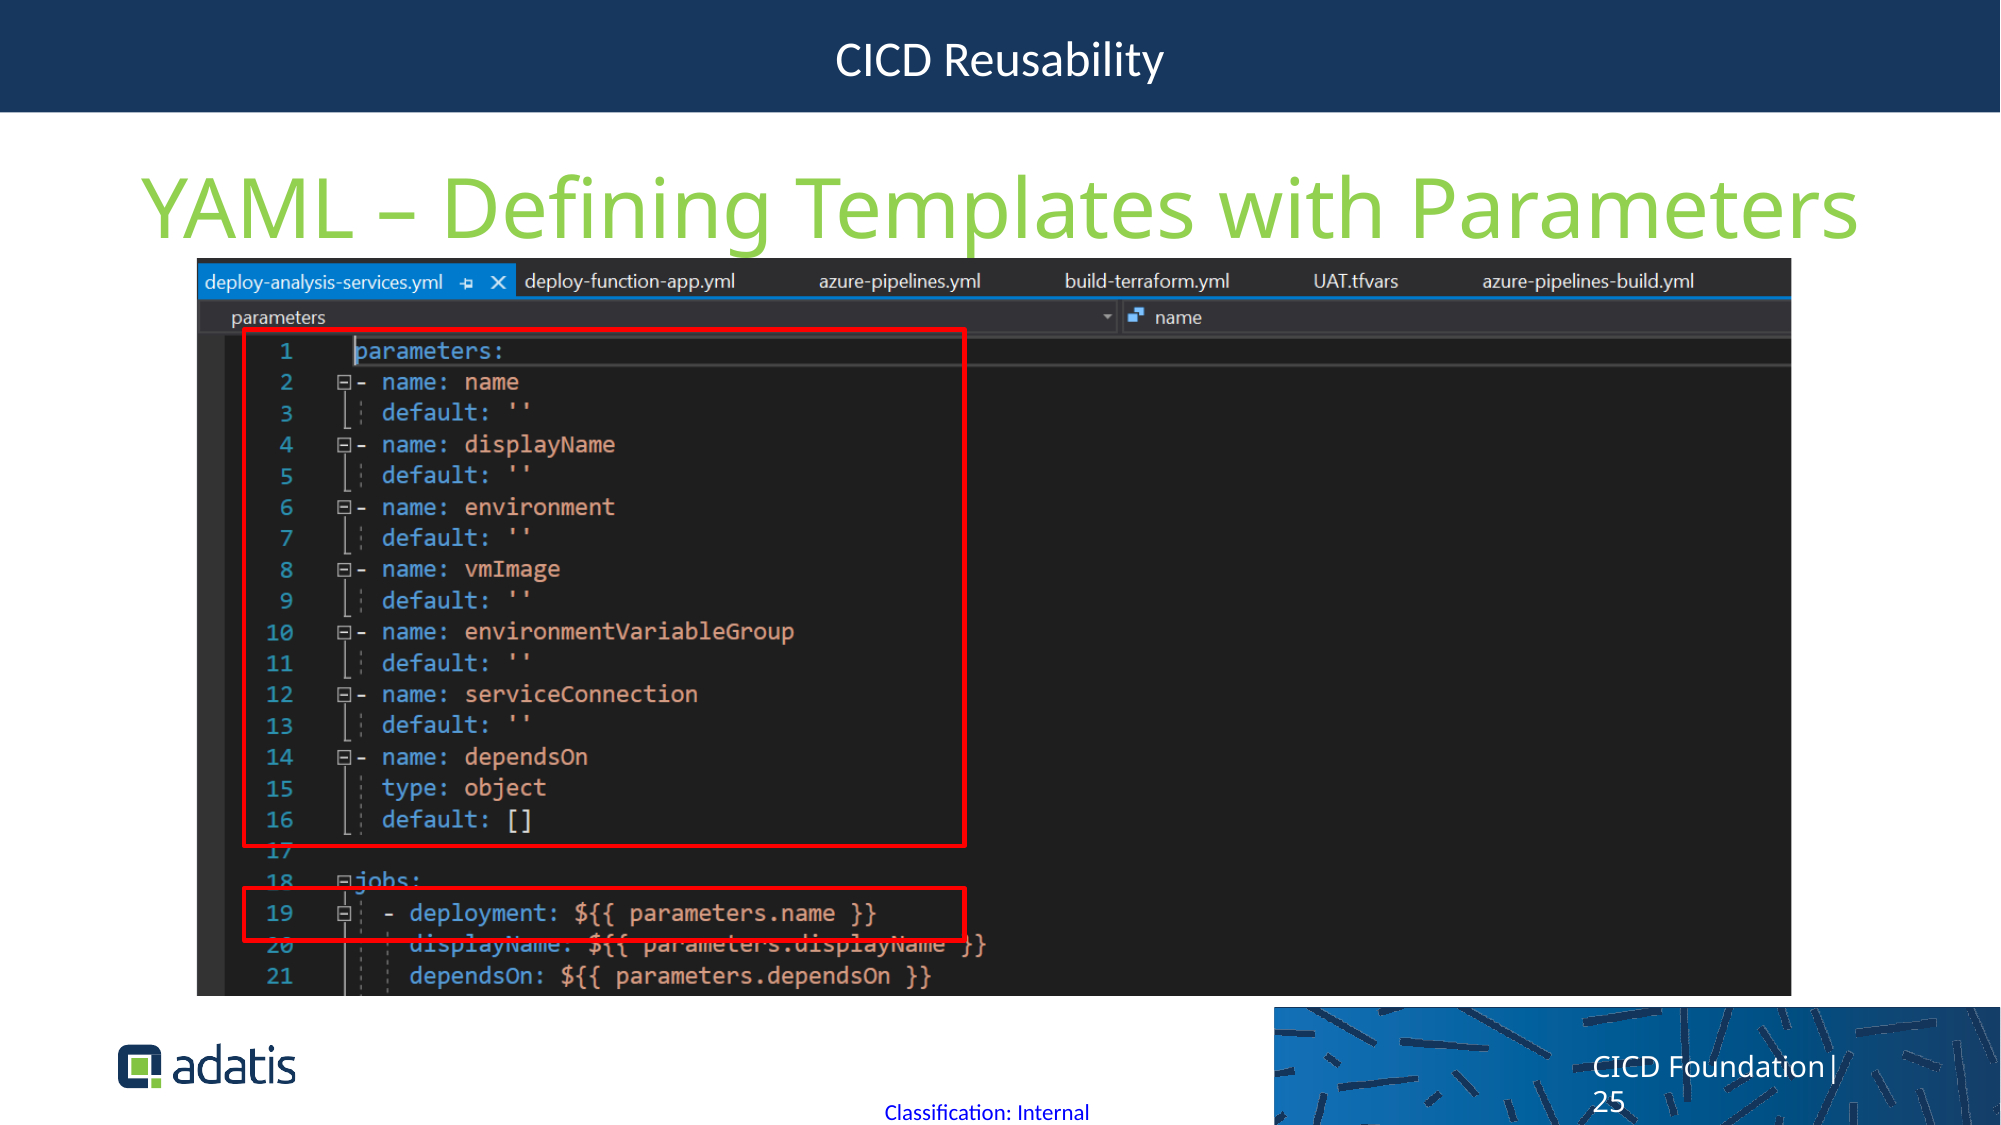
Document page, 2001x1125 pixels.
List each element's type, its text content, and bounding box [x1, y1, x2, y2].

text_box CICD Reusability [0, 0, 2000, 115]
picture [197, 1043, 221, 1084]
picture [1274, 1008, 2001, 1125]
slide_number CICD Foundation| 25 [1590, 1047, 1887, 1084]
picture [173, 1056, 194, 1084]
picture [250, 1045, 296, 1084]
text_box YAML – Defining Templates with Parameters [139, 152, 2000, 255]
picture [224, 1056, 246, 1084]
picture [196, 257, 1792, 996]
